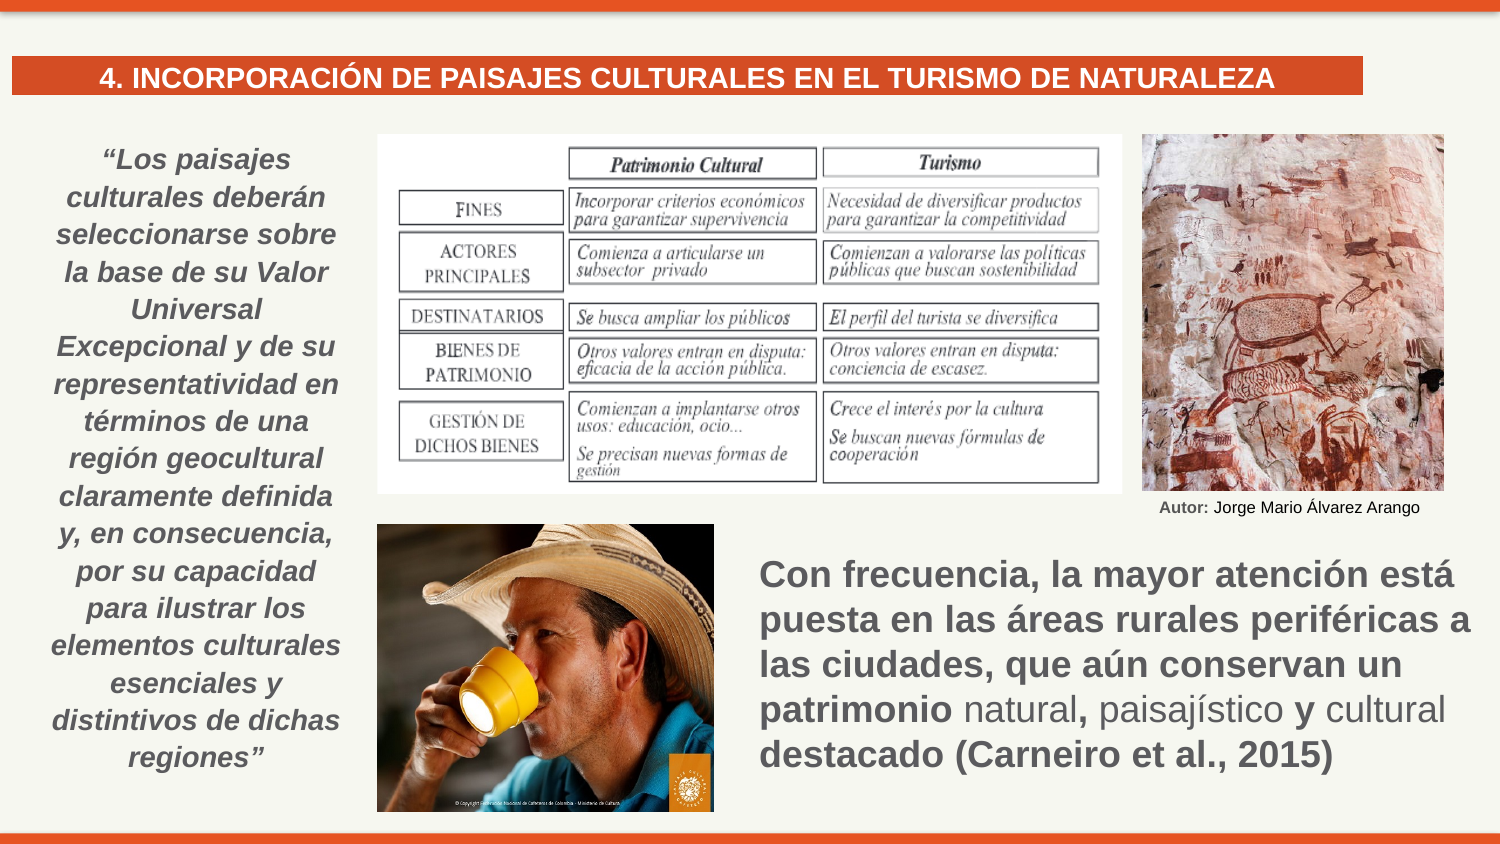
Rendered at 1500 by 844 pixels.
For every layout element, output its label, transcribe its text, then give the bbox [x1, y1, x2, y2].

text_box Con frecuencia, la mayor atención está pues­ta en las áreas rurales periféricas a las ciudades, que aún conservan un patrimonio natural, pai­sajístico y cultural destacado (Carneiro et al., 2015) [744, 543, 1495, 783]
text_box Autor: Jorge Mario Álvarez Arango [1144, 499, 1436, 525]
picture [377, 524, 714, 813]
picture [377, 134, 1123, 494]
text_box “Los paisajes culturales deberán seleccionarse sobre la base de su Valor Universal Excepcional y de su representatividad en términos de una región geocultural claramente definida y, en consecuencia, por su capacidad para ilustrar los elementos culturales esenciales y distintivos de dichas regiones” [36, 130, 357, 782]
picture [1142, 134, 1444, 491]
table_header 4. INCORPORACIÓN DE PAISAJES CULTURALES EN EL TURISMO DE NATURALEZA [13, 57, 1362, 94]
